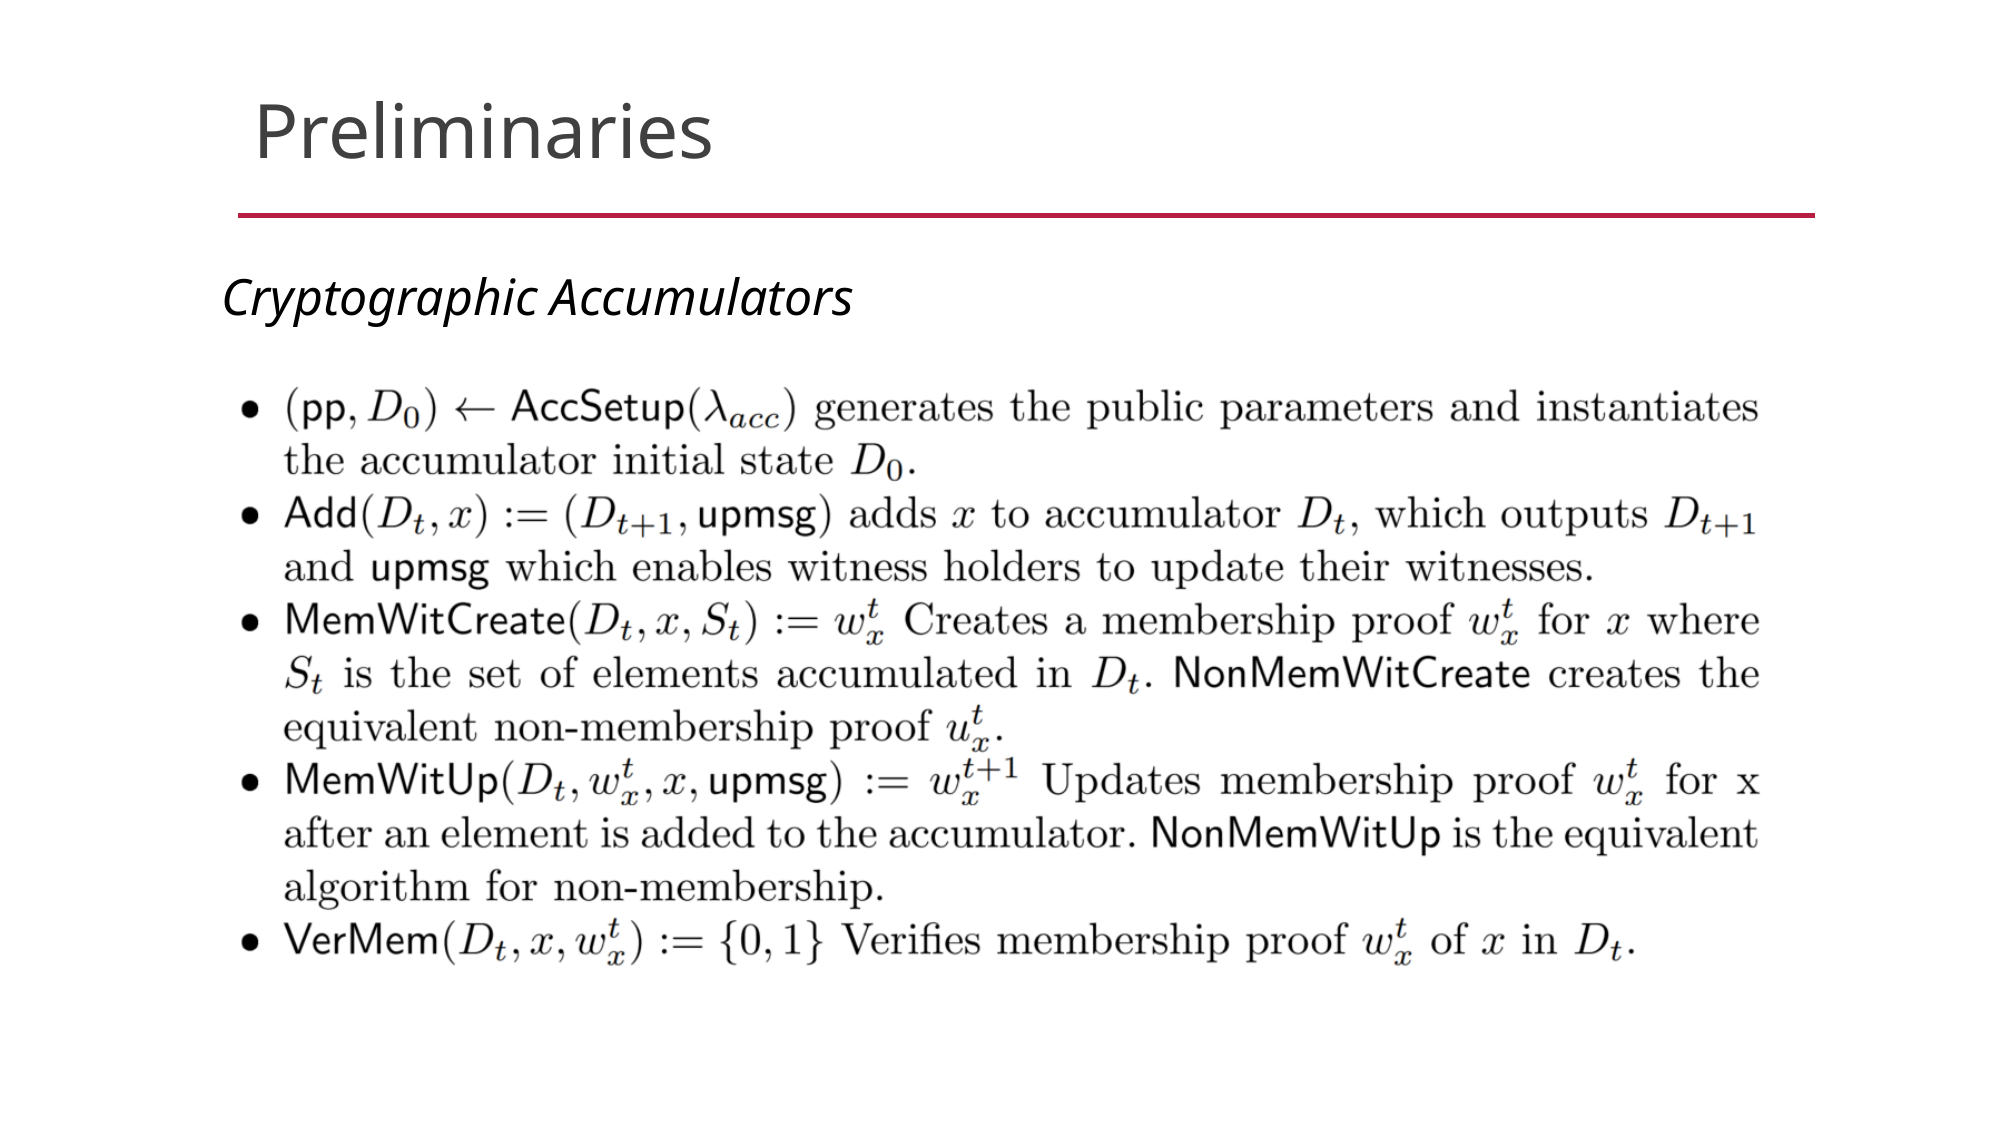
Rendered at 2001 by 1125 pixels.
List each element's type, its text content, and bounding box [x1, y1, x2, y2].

picture [236, 258, 1764, 968]
text_box Cryptographic Accumulators [206, 258, 1207, 334]
title Preliminaries [238, 86, 1814, 259]
